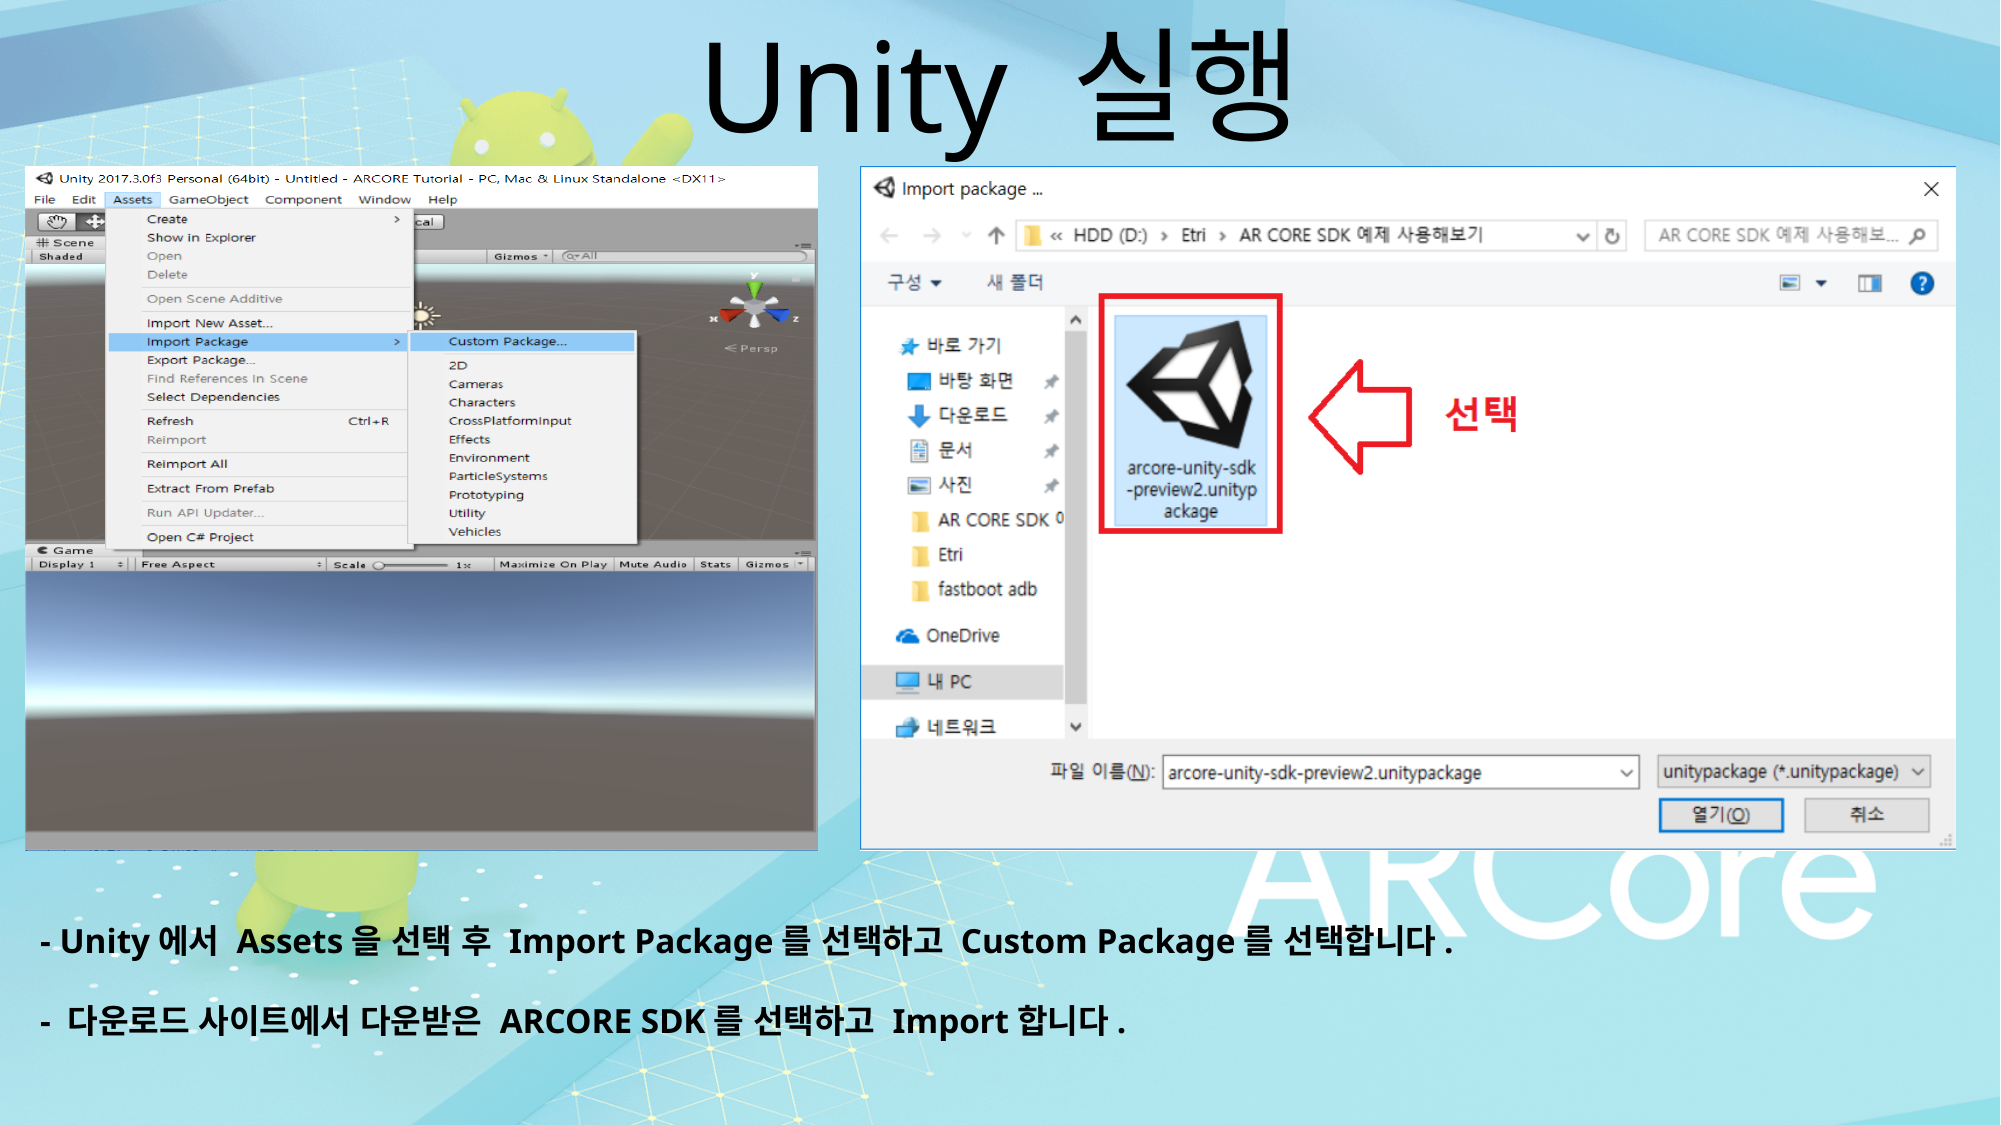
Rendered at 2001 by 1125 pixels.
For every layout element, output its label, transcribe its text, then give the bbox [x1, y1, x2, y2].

picture [860, 166, 1956, 851]
picture [25, 166, 818, 851]
text_box Unity 실행 [0, 0, 2000, 165]
text_box - Unity에서 Assets을 선택 후 Import Package를 선택하고 Custom Package를 선택합니다. - 다운로드 사이트에서 다운받은 ARCORE SDK를 선택하고 Import합니다. [25, 912, 1955, 1048]
